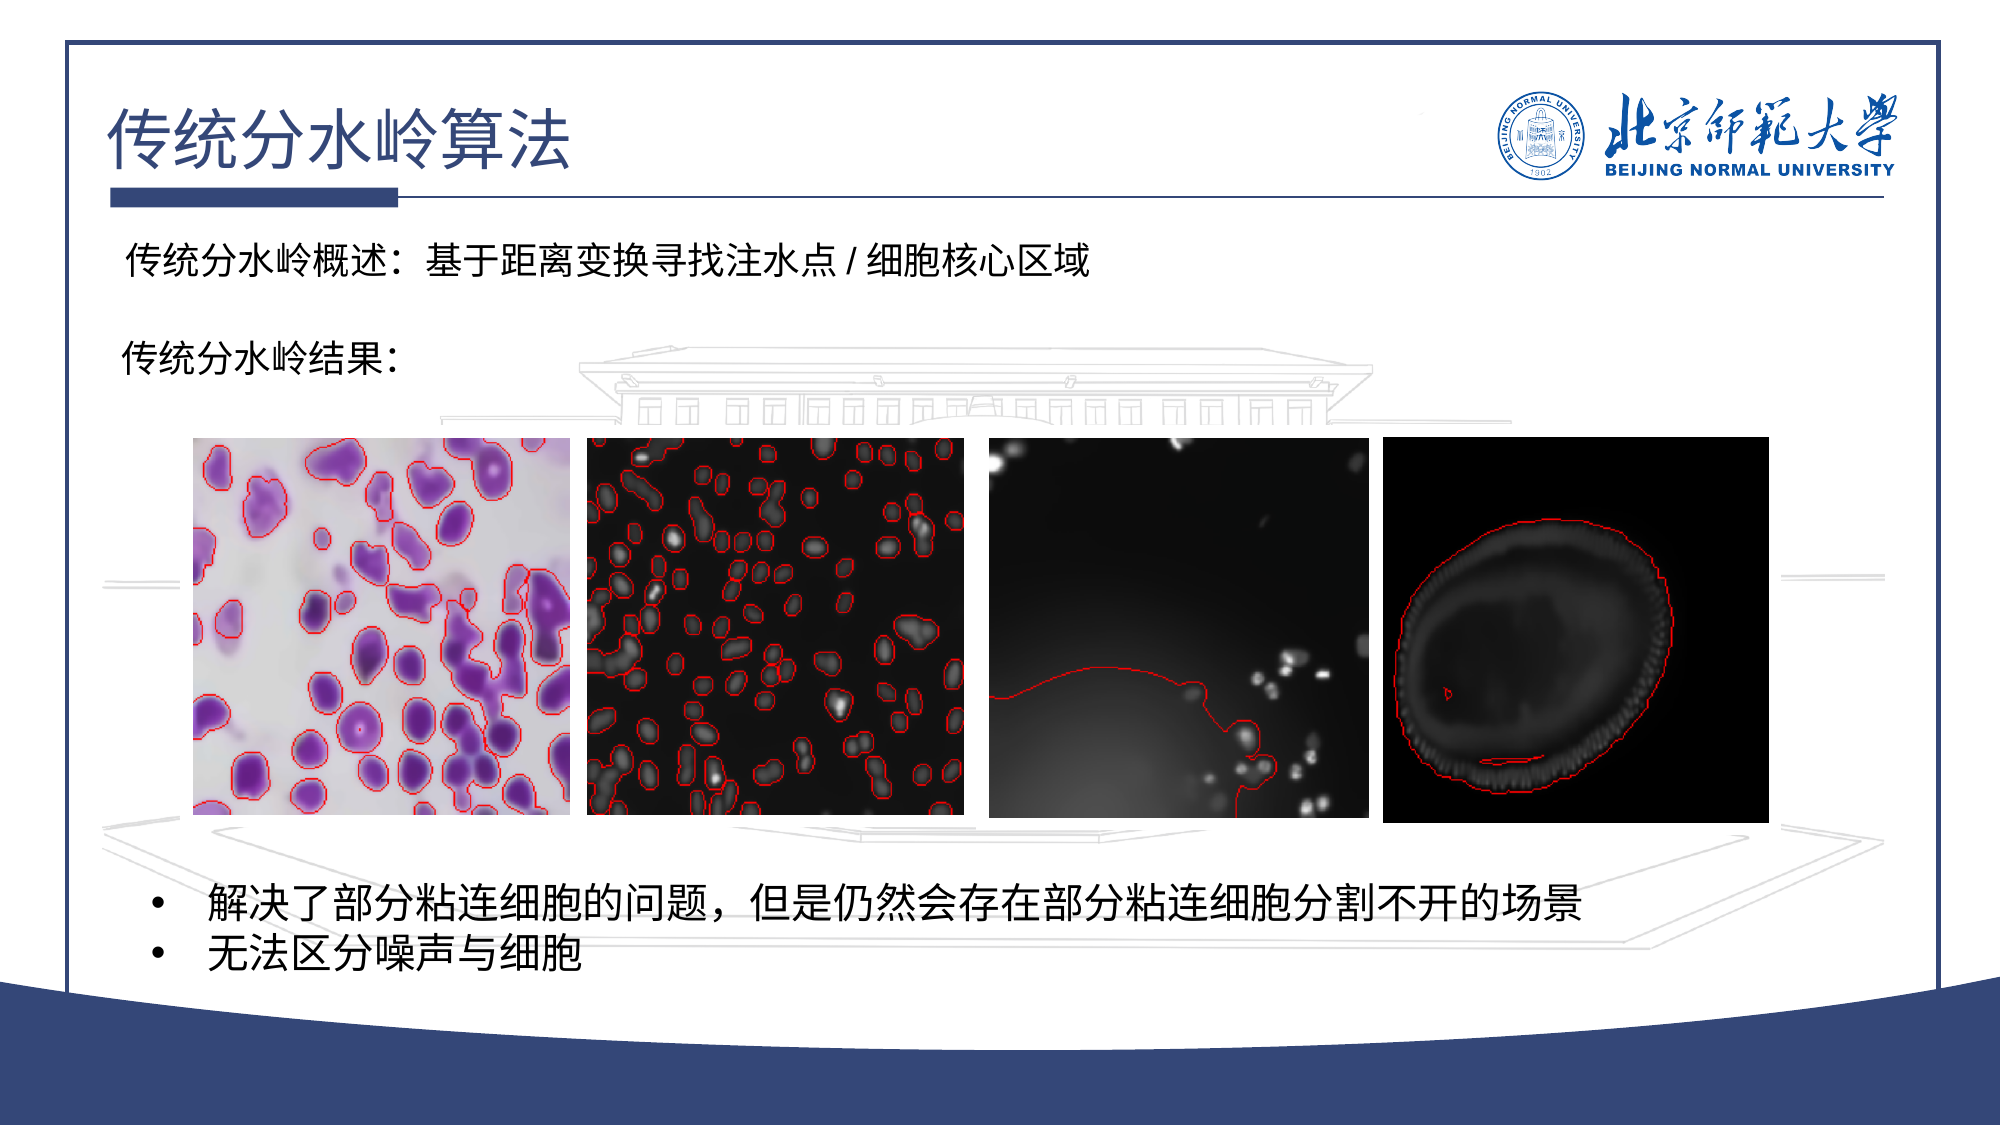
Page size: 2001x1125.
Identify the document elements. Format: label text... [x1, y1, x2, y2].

text_box 传统分水岭算法 [91, 90, 847, 186]
text_box 传统分水岭概述：基于距离变换寻找注水点/细胞核心区域 [110, 229, 1351, 290]
text_box 解决了部分粘连细胞的问题，但是仍然会存在部分粘连细胞分割不开的场景 无法区分噪声与细胞 [136, 869, 1818, 985]
text_box [109, 187, 399, 208]
picture [1496, 90, 1898, 182]
picture [180, 424, 1781, 835]
text_box 传统分水岭结果： [106, 328, 1347, 388]
